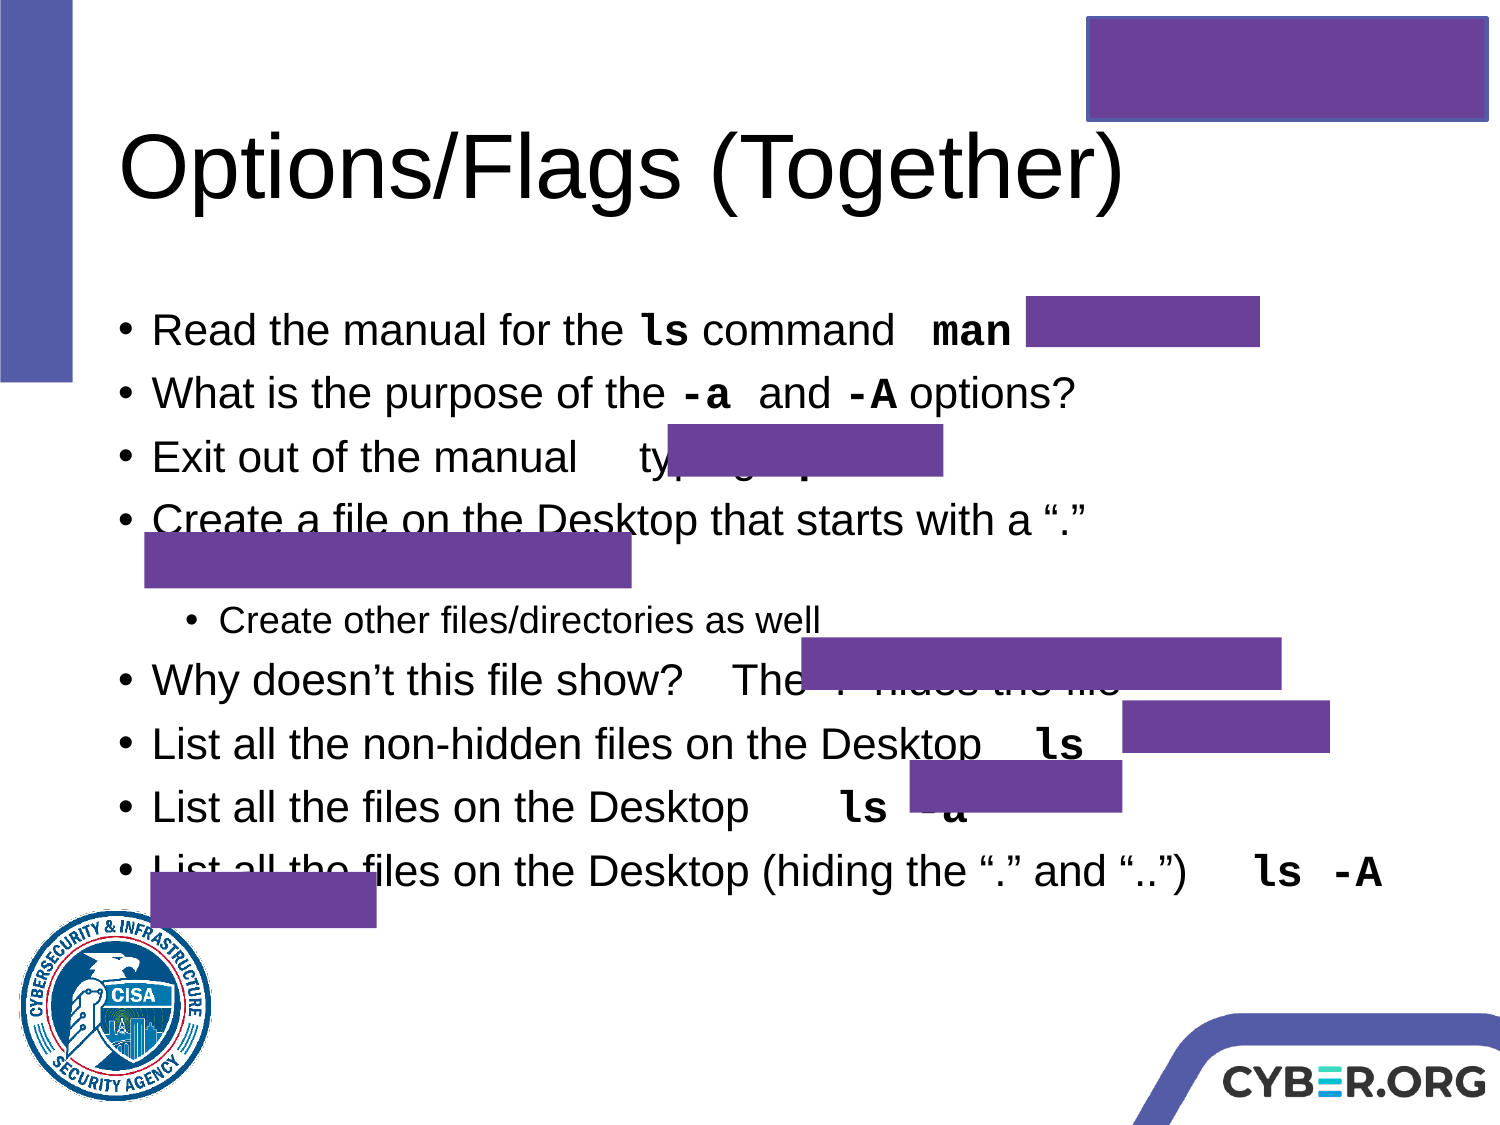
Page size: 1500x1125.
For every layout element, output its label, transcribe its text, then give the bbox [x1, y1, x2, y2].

text_box [150, 871, 377, 929]
text_box [1122, 700, 1330, 753]
text_box [909, 760, 1123, 813]
picture [0, 0, 1500, 1125]
list Read the manual for the ls command man ls What is the purpose of the -a and -A options? Exit out of the manual typing “q” Create a file on the Desktop that starts with a “.” touch .FileName Create other files/directories as well Why doesn’t this file show? The “.” hides the file List all the non-hidden files on the Desktop ls List all the files on the Desktop ls -a List all the files on the Desktop (hiding the “.” and “..”) ls -A [103, 299, 1420, 952]
text_box [1025, 296, 1260, 348]
text_box [801, 637, 1282, 690]
text_box [144, 532, 632, 589]
text_box [667, 424, 944, 477]
title Options/Flags (Together) [103, 59, 1397, 278]
